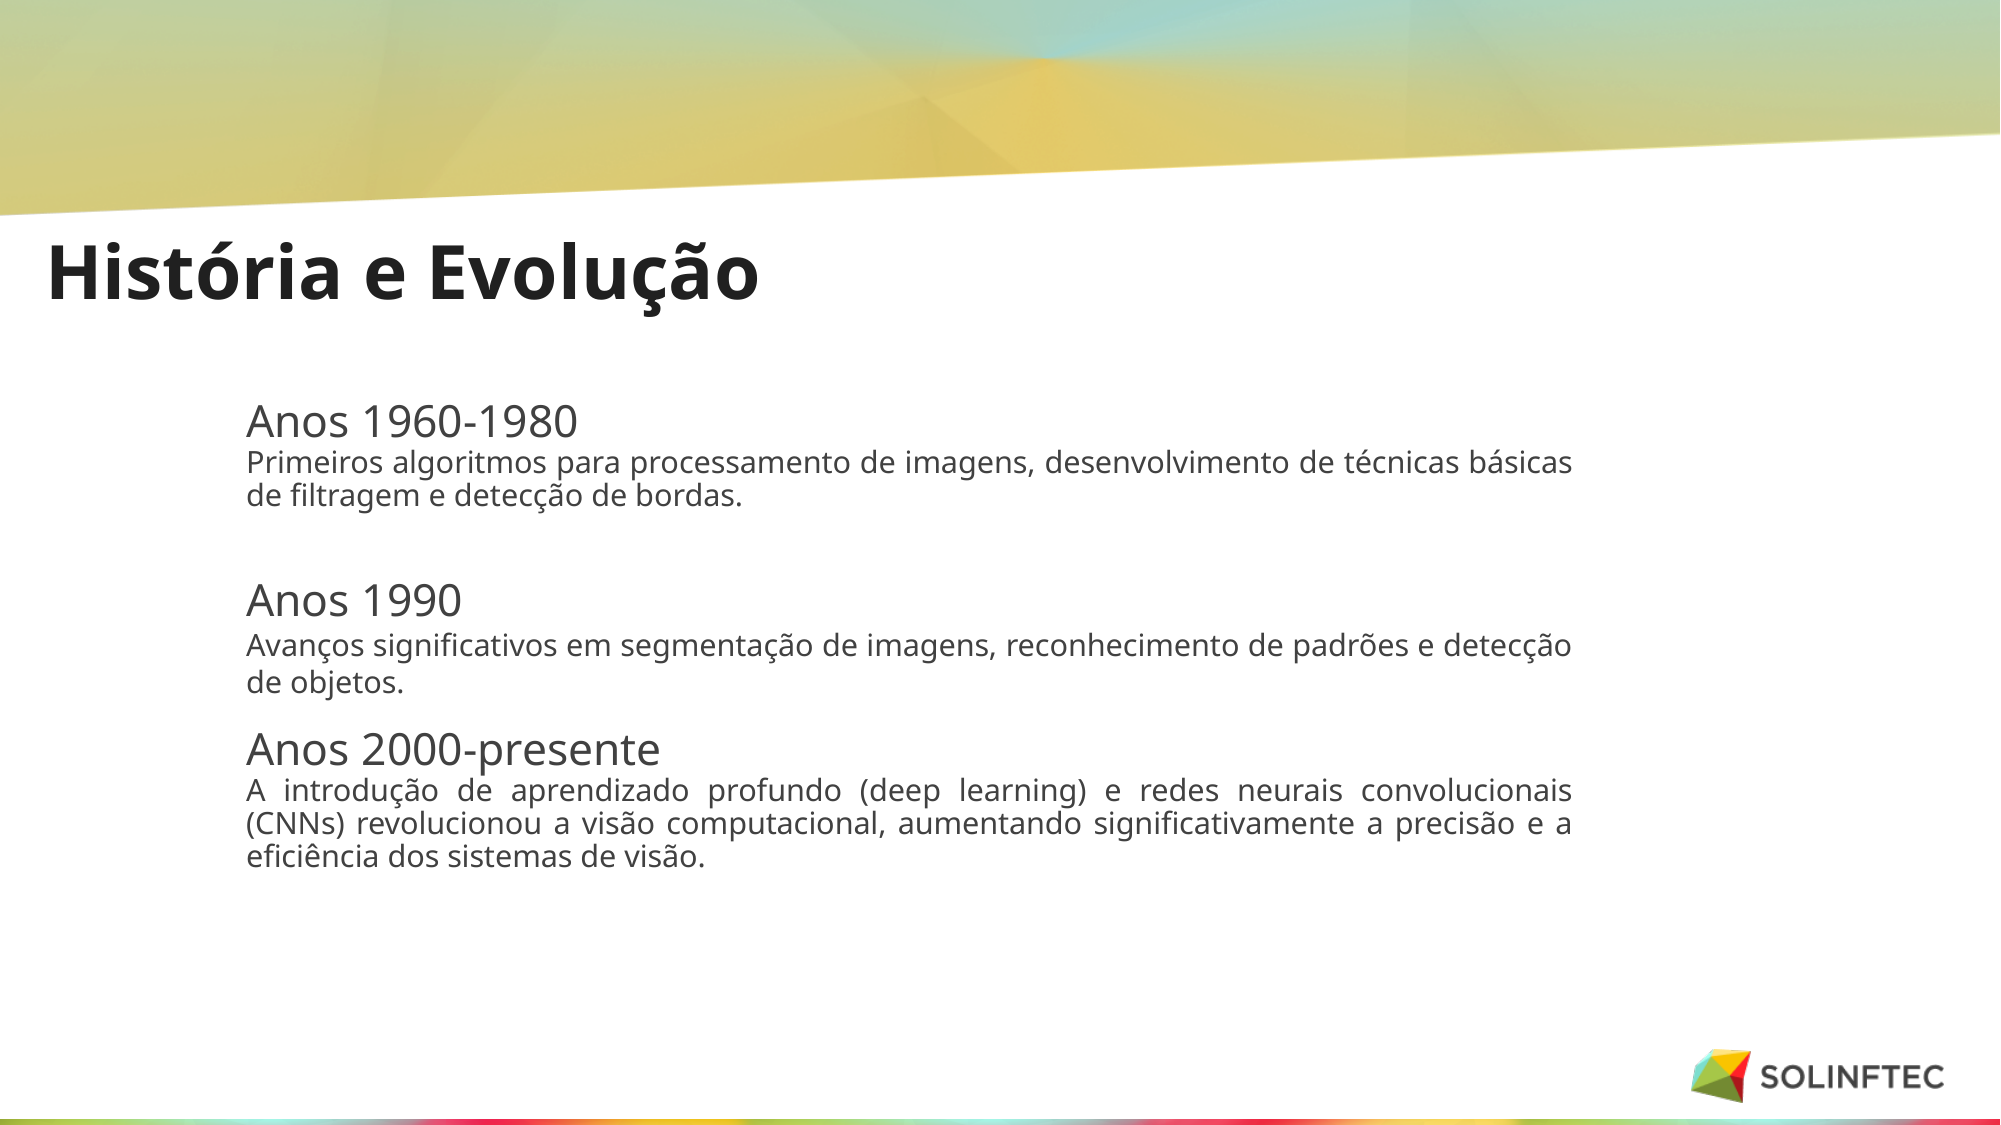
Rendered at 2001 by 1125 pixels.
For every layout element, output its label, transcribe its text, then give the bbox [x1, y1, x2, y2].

text_box Anos 2000-presente A introdução de aprendizado profundo (deep learning) e redes neurais convolucionais (CNNs) revolucionou a visão computacional, aumentando significativamente a precisão e a eficiência dos sistemas de visão. [231, 720, 1587, 882]
picture [0, 0, 2000, 1125]
text_box Anos 1990 Avanços significativos em segmentação de imagens, reconhecimento de padrões e detecção de objetos. [231, 570, 1587, 707]
text_box Anos 1960-1980 Primeiros algoritmos para processamento de imagens, desenvolvimento de técnicas básicas de filtragem e detecção de bordas. [231, 391, 1587, 521]
title História e Evolução [30, 227, 1116, 344]
text_box Bios / Teams [893, 451, 1934, 587]
